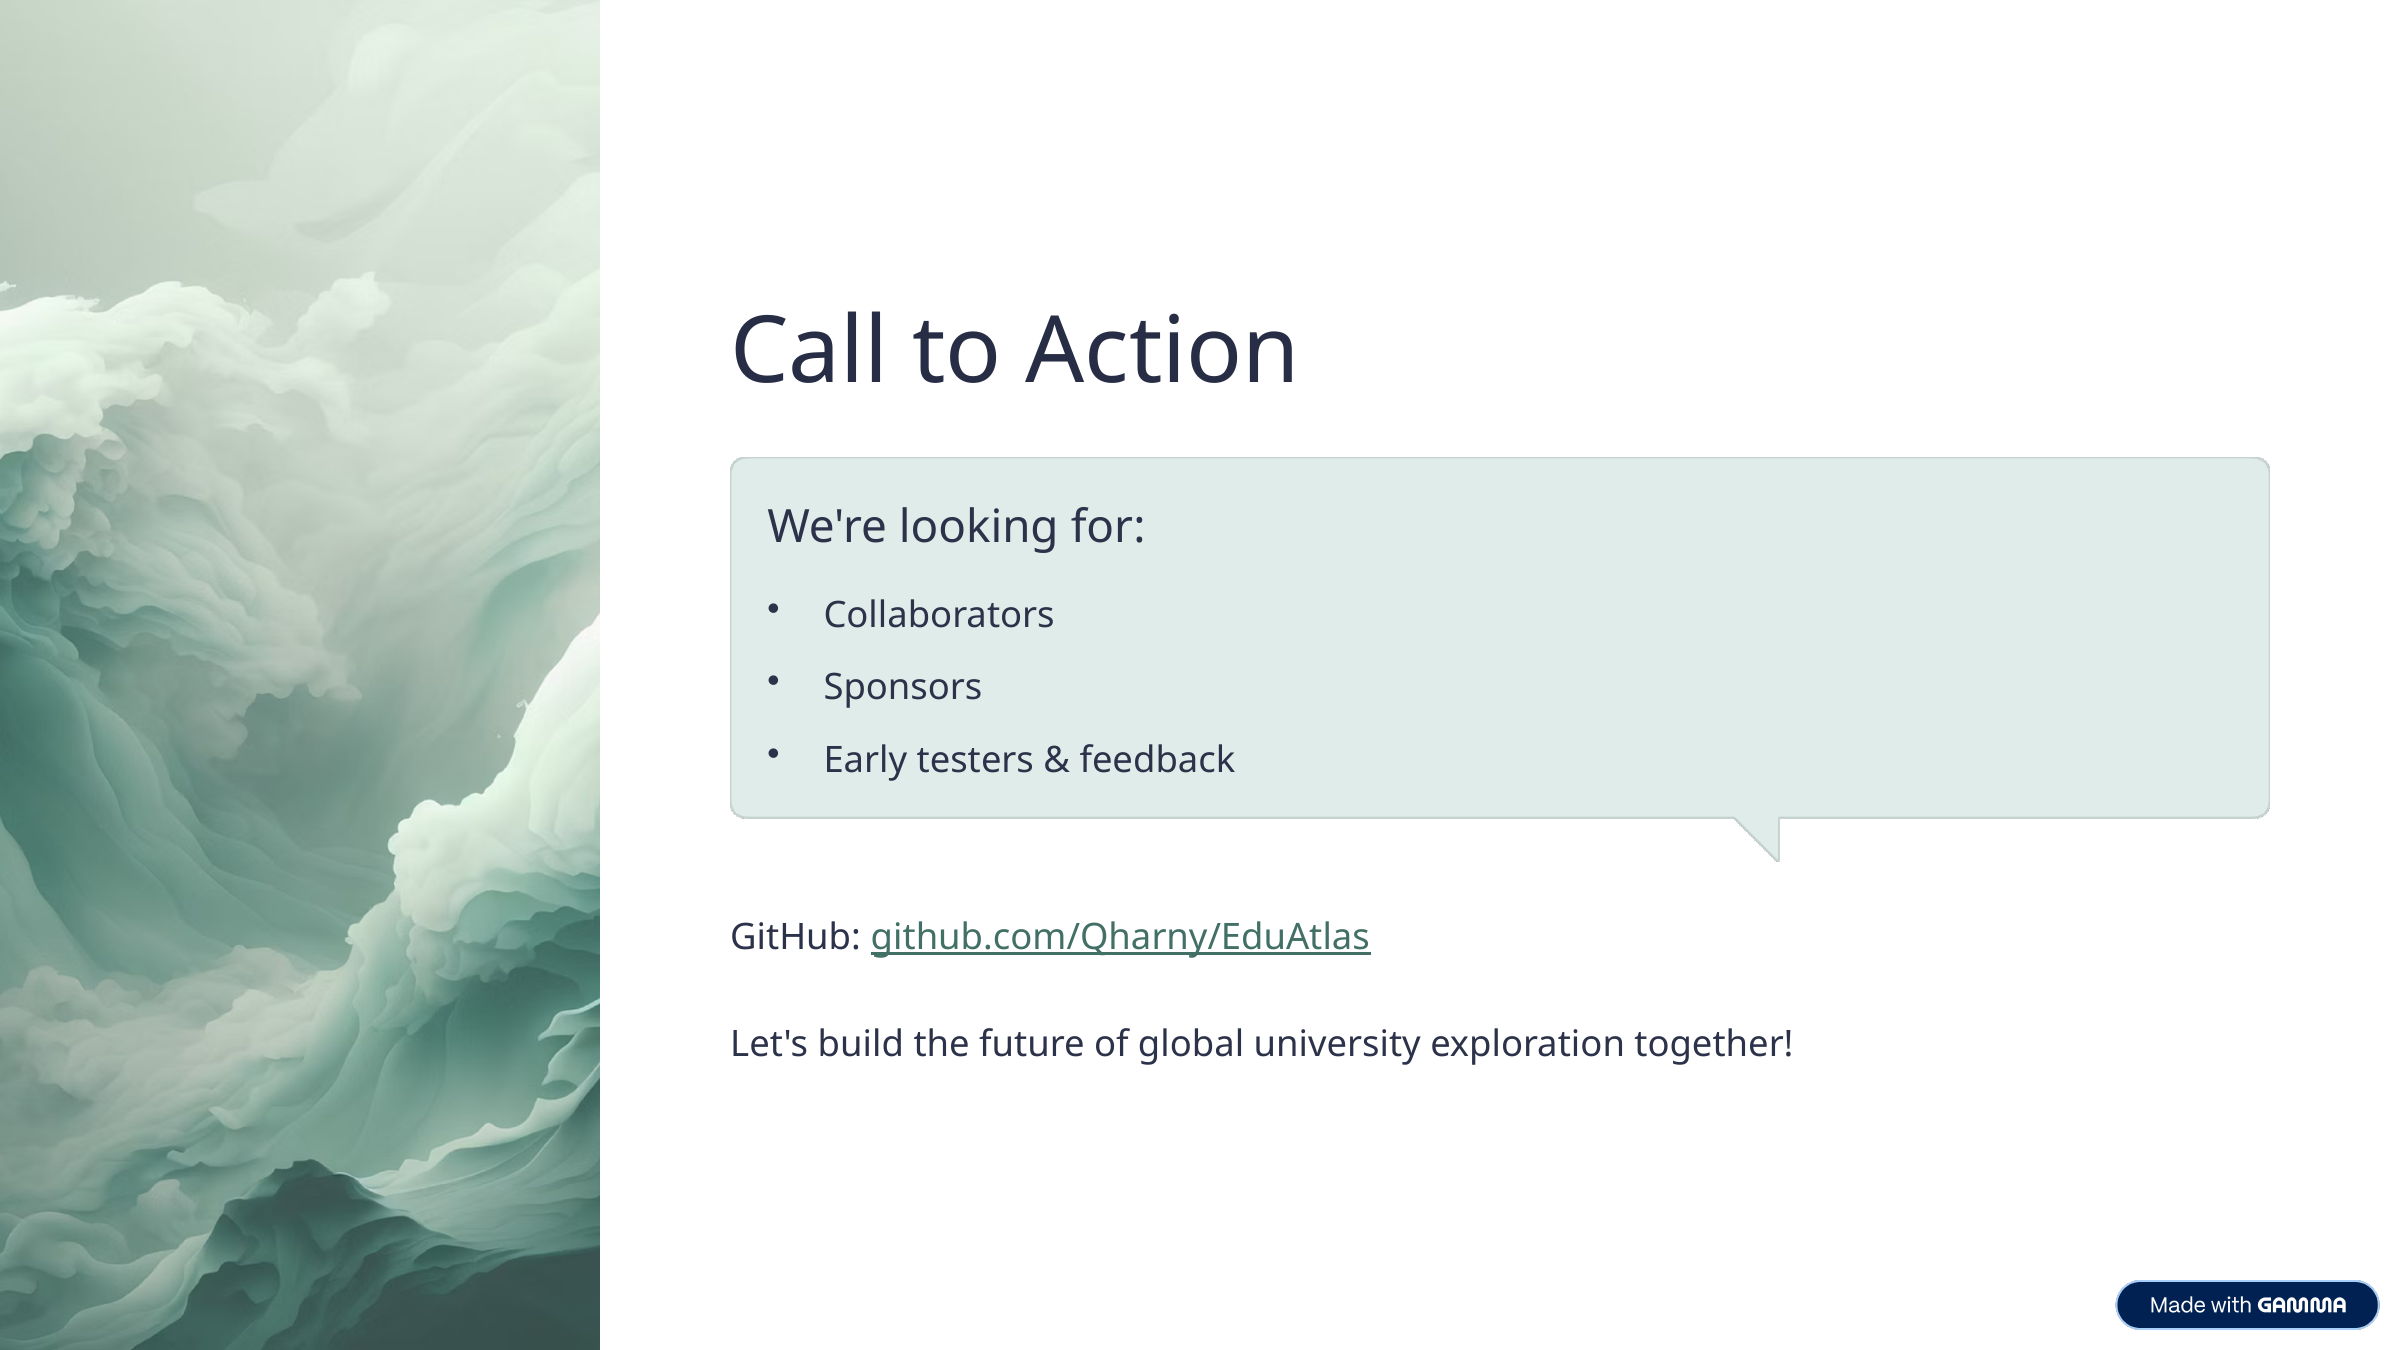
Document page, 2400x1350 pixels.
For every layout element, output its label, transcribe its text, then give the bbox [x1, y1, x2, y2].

picture [2106, 1271, 2389, 1339]
text_box GitHub: github.com/Qharny/EduAtlas [730, 903, 2270, 963]
picture [730, 457, 2270, 862]
picture [0, 0, 600, 1350]
text_box Call to Action [730, 285, 1661, 402]
text_box Let's build the future of global university exploration together! [730, 1004, 2270, 1065]
